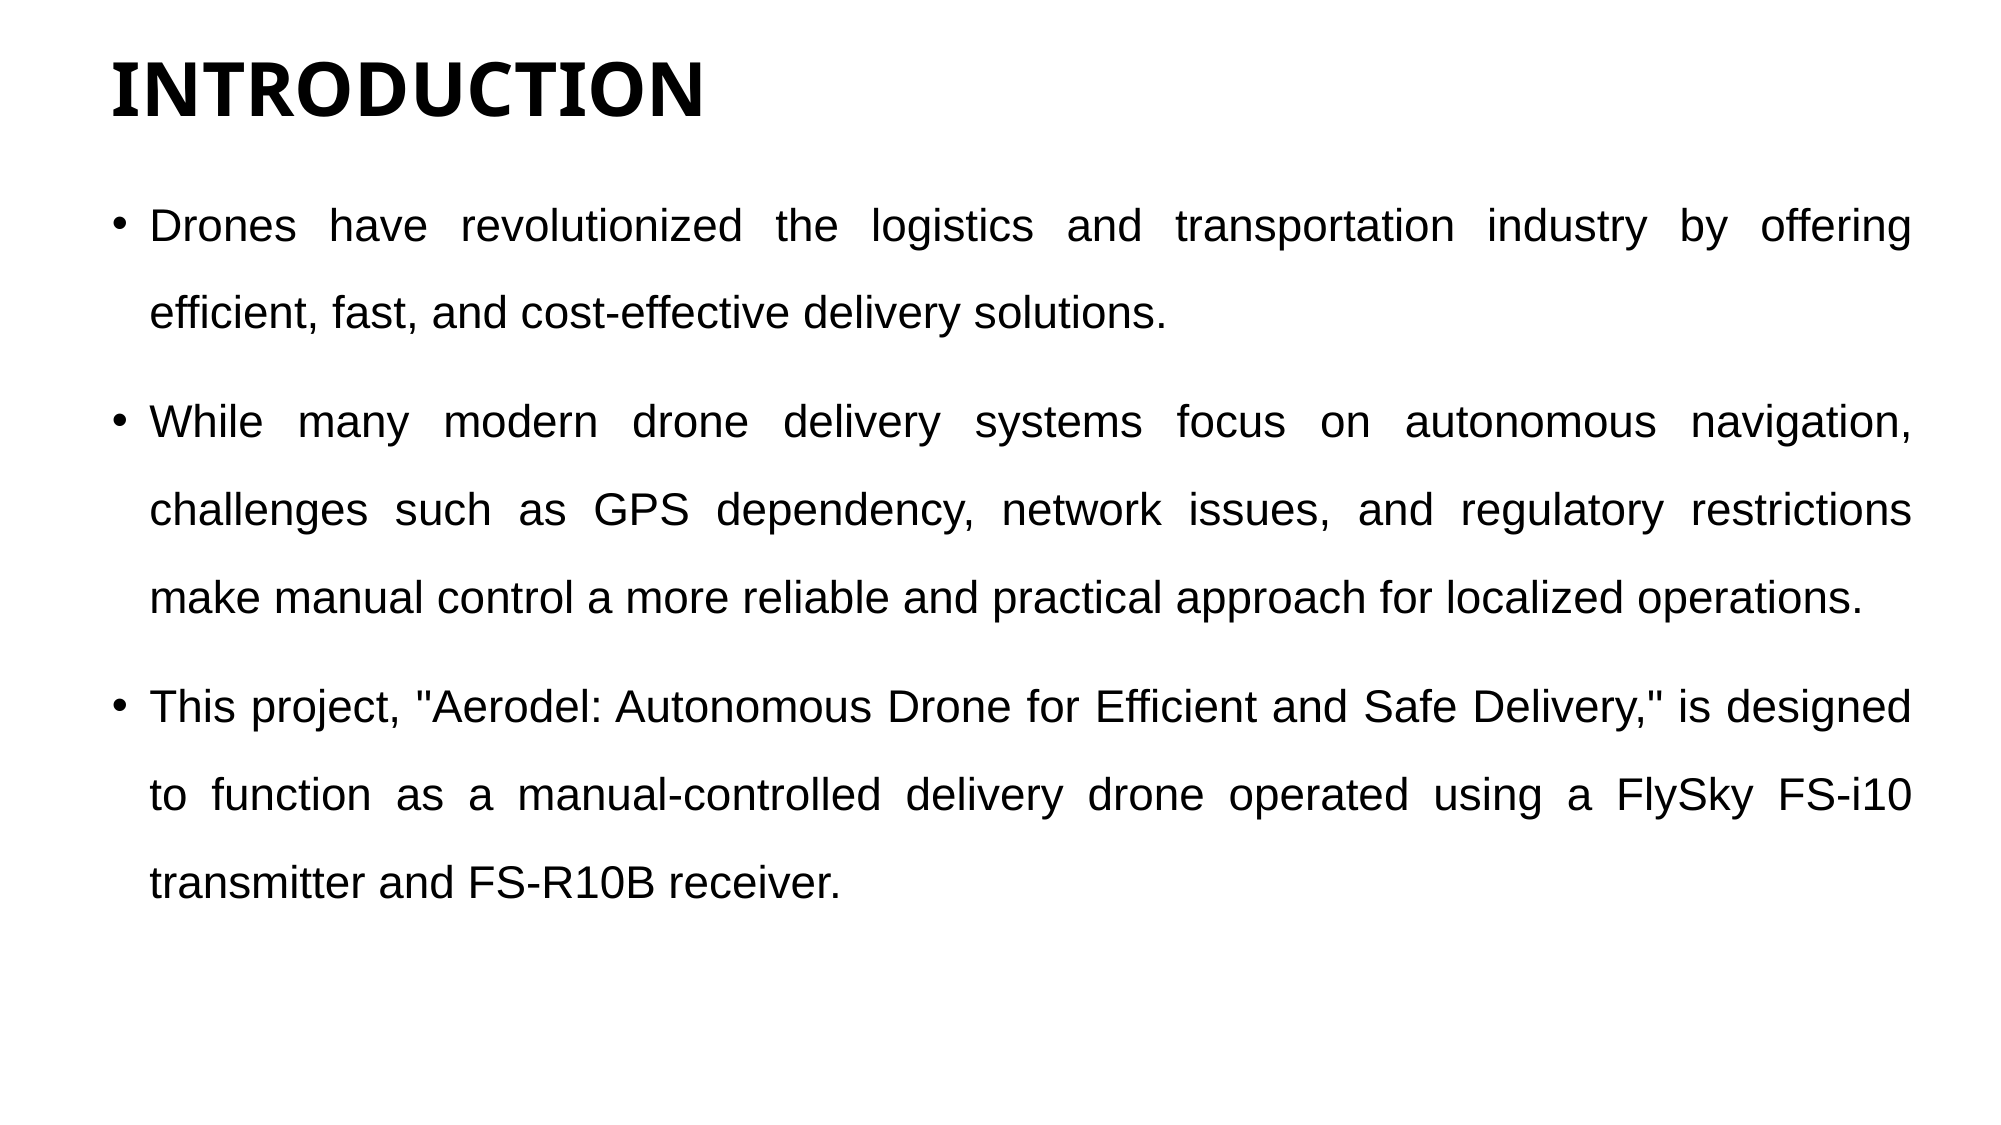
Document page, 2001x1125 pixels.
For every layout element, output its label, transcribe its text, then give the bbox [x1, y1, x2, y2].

list Drones have revolutionized the logistics and transportation industry by offering efficient, fast, and cost-effective delivery solutions. While many modern drone delivery systems focus on autonomous navigation, challenges such as GPS dependency, network issues, and regulatory restrictions make manual control a more reliable and practical approach for localized operations. This project, "Aerodel: Autonomous Drone for Efficient and Safe Delivery," is designed to function as a manual-controlled delivery drone operated using a FlySky FS-i10 transmitter and FS-R10B receiver. [96, 154, 1929, 1095]
title INTRODUCTION [96, 30, 1863, 154]
